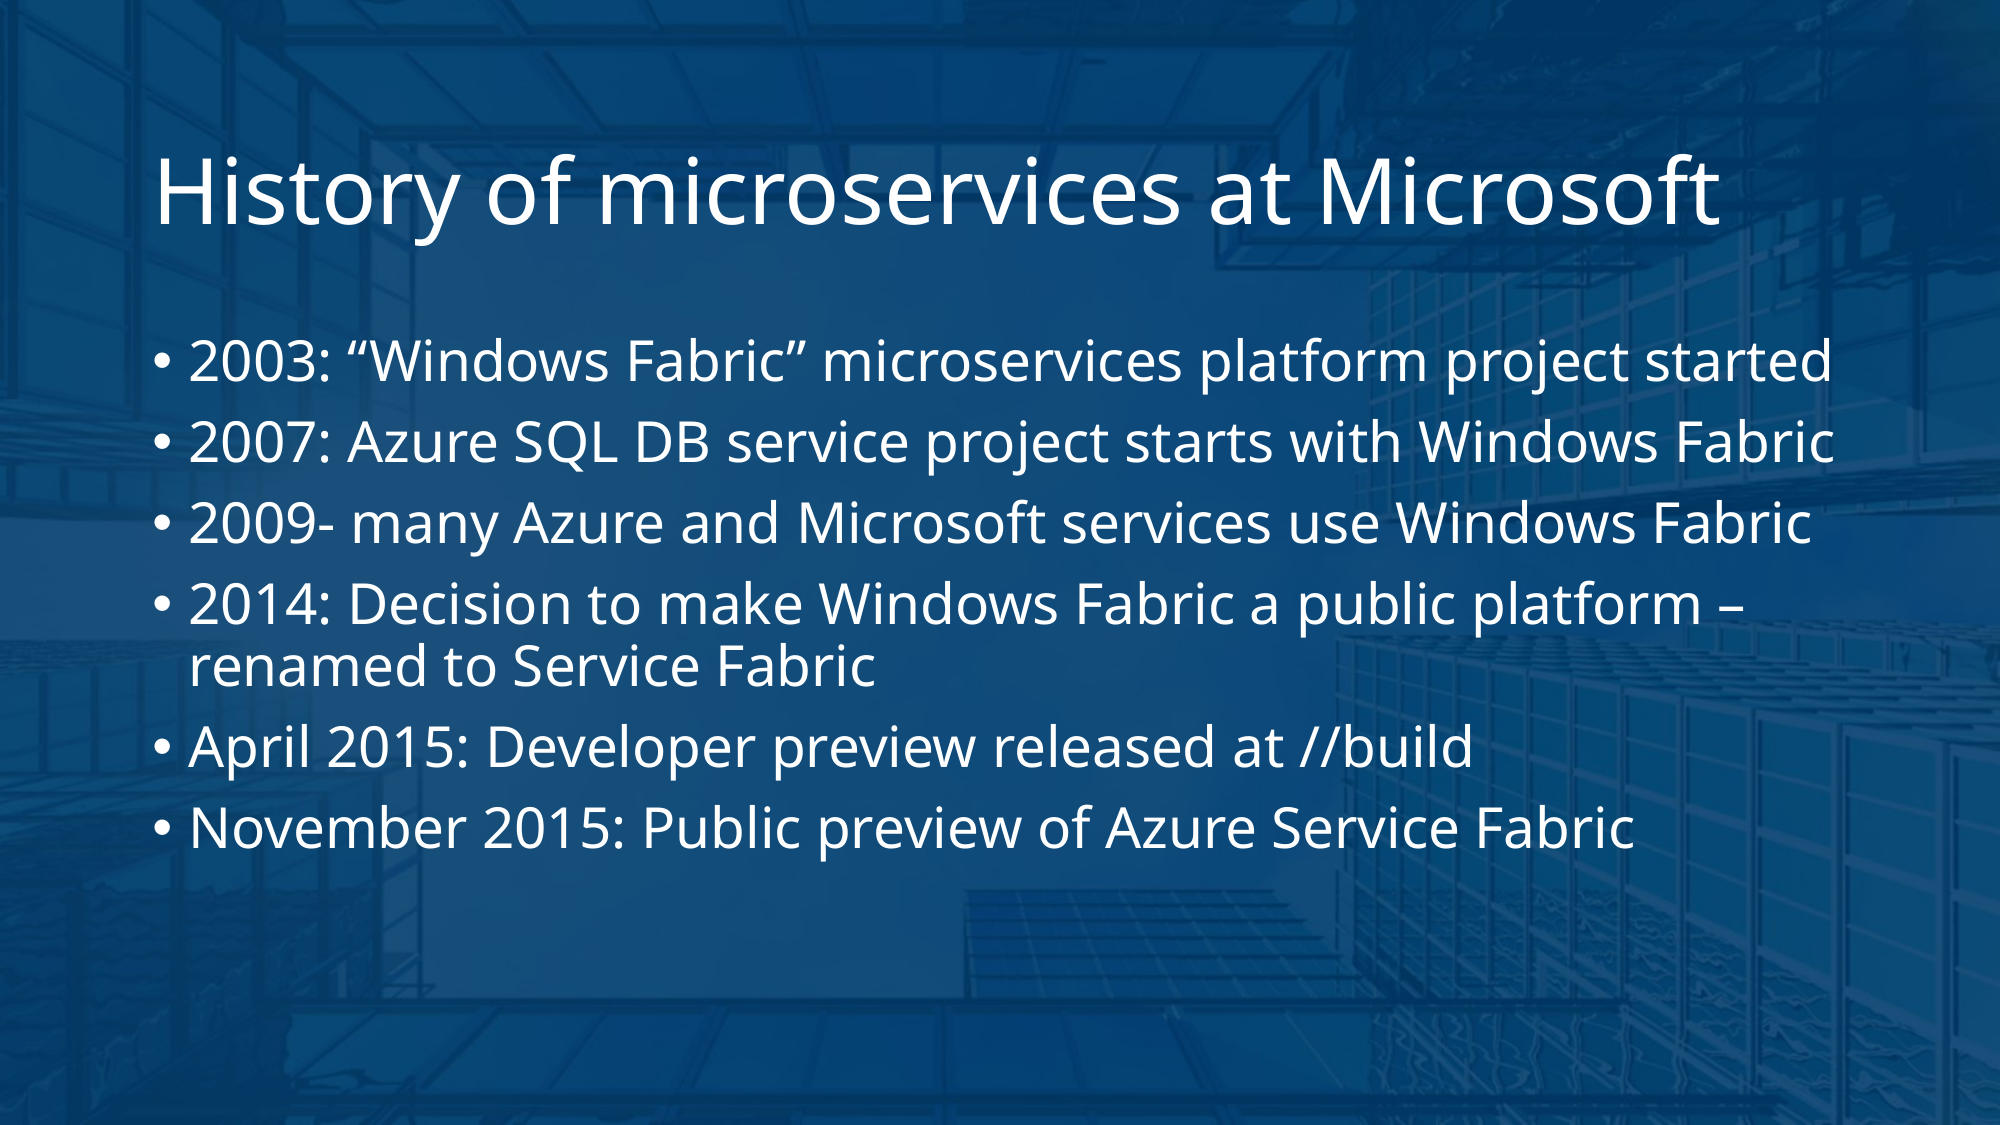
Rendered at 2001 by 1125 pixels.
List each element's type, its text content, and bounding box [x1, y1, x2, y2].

text_box History of microservices at Microsoft [137, 85, 1863, 304]
picture [0, 0, 2000, 1125]
text_box 2003: “Windows Fabric” microservices platform project started 2007: Azure SQL DB service project starts with Windows Fabric 2009- many Azure and Microsoft services use Windows Fabric 2014: Decision to make Windows Fabric a public platform – renamed to Service Fabric April 2015: Developer preview released at //build November 2015: Public preview of Azure Service Fabric [137, 325, 1863, 1040]
